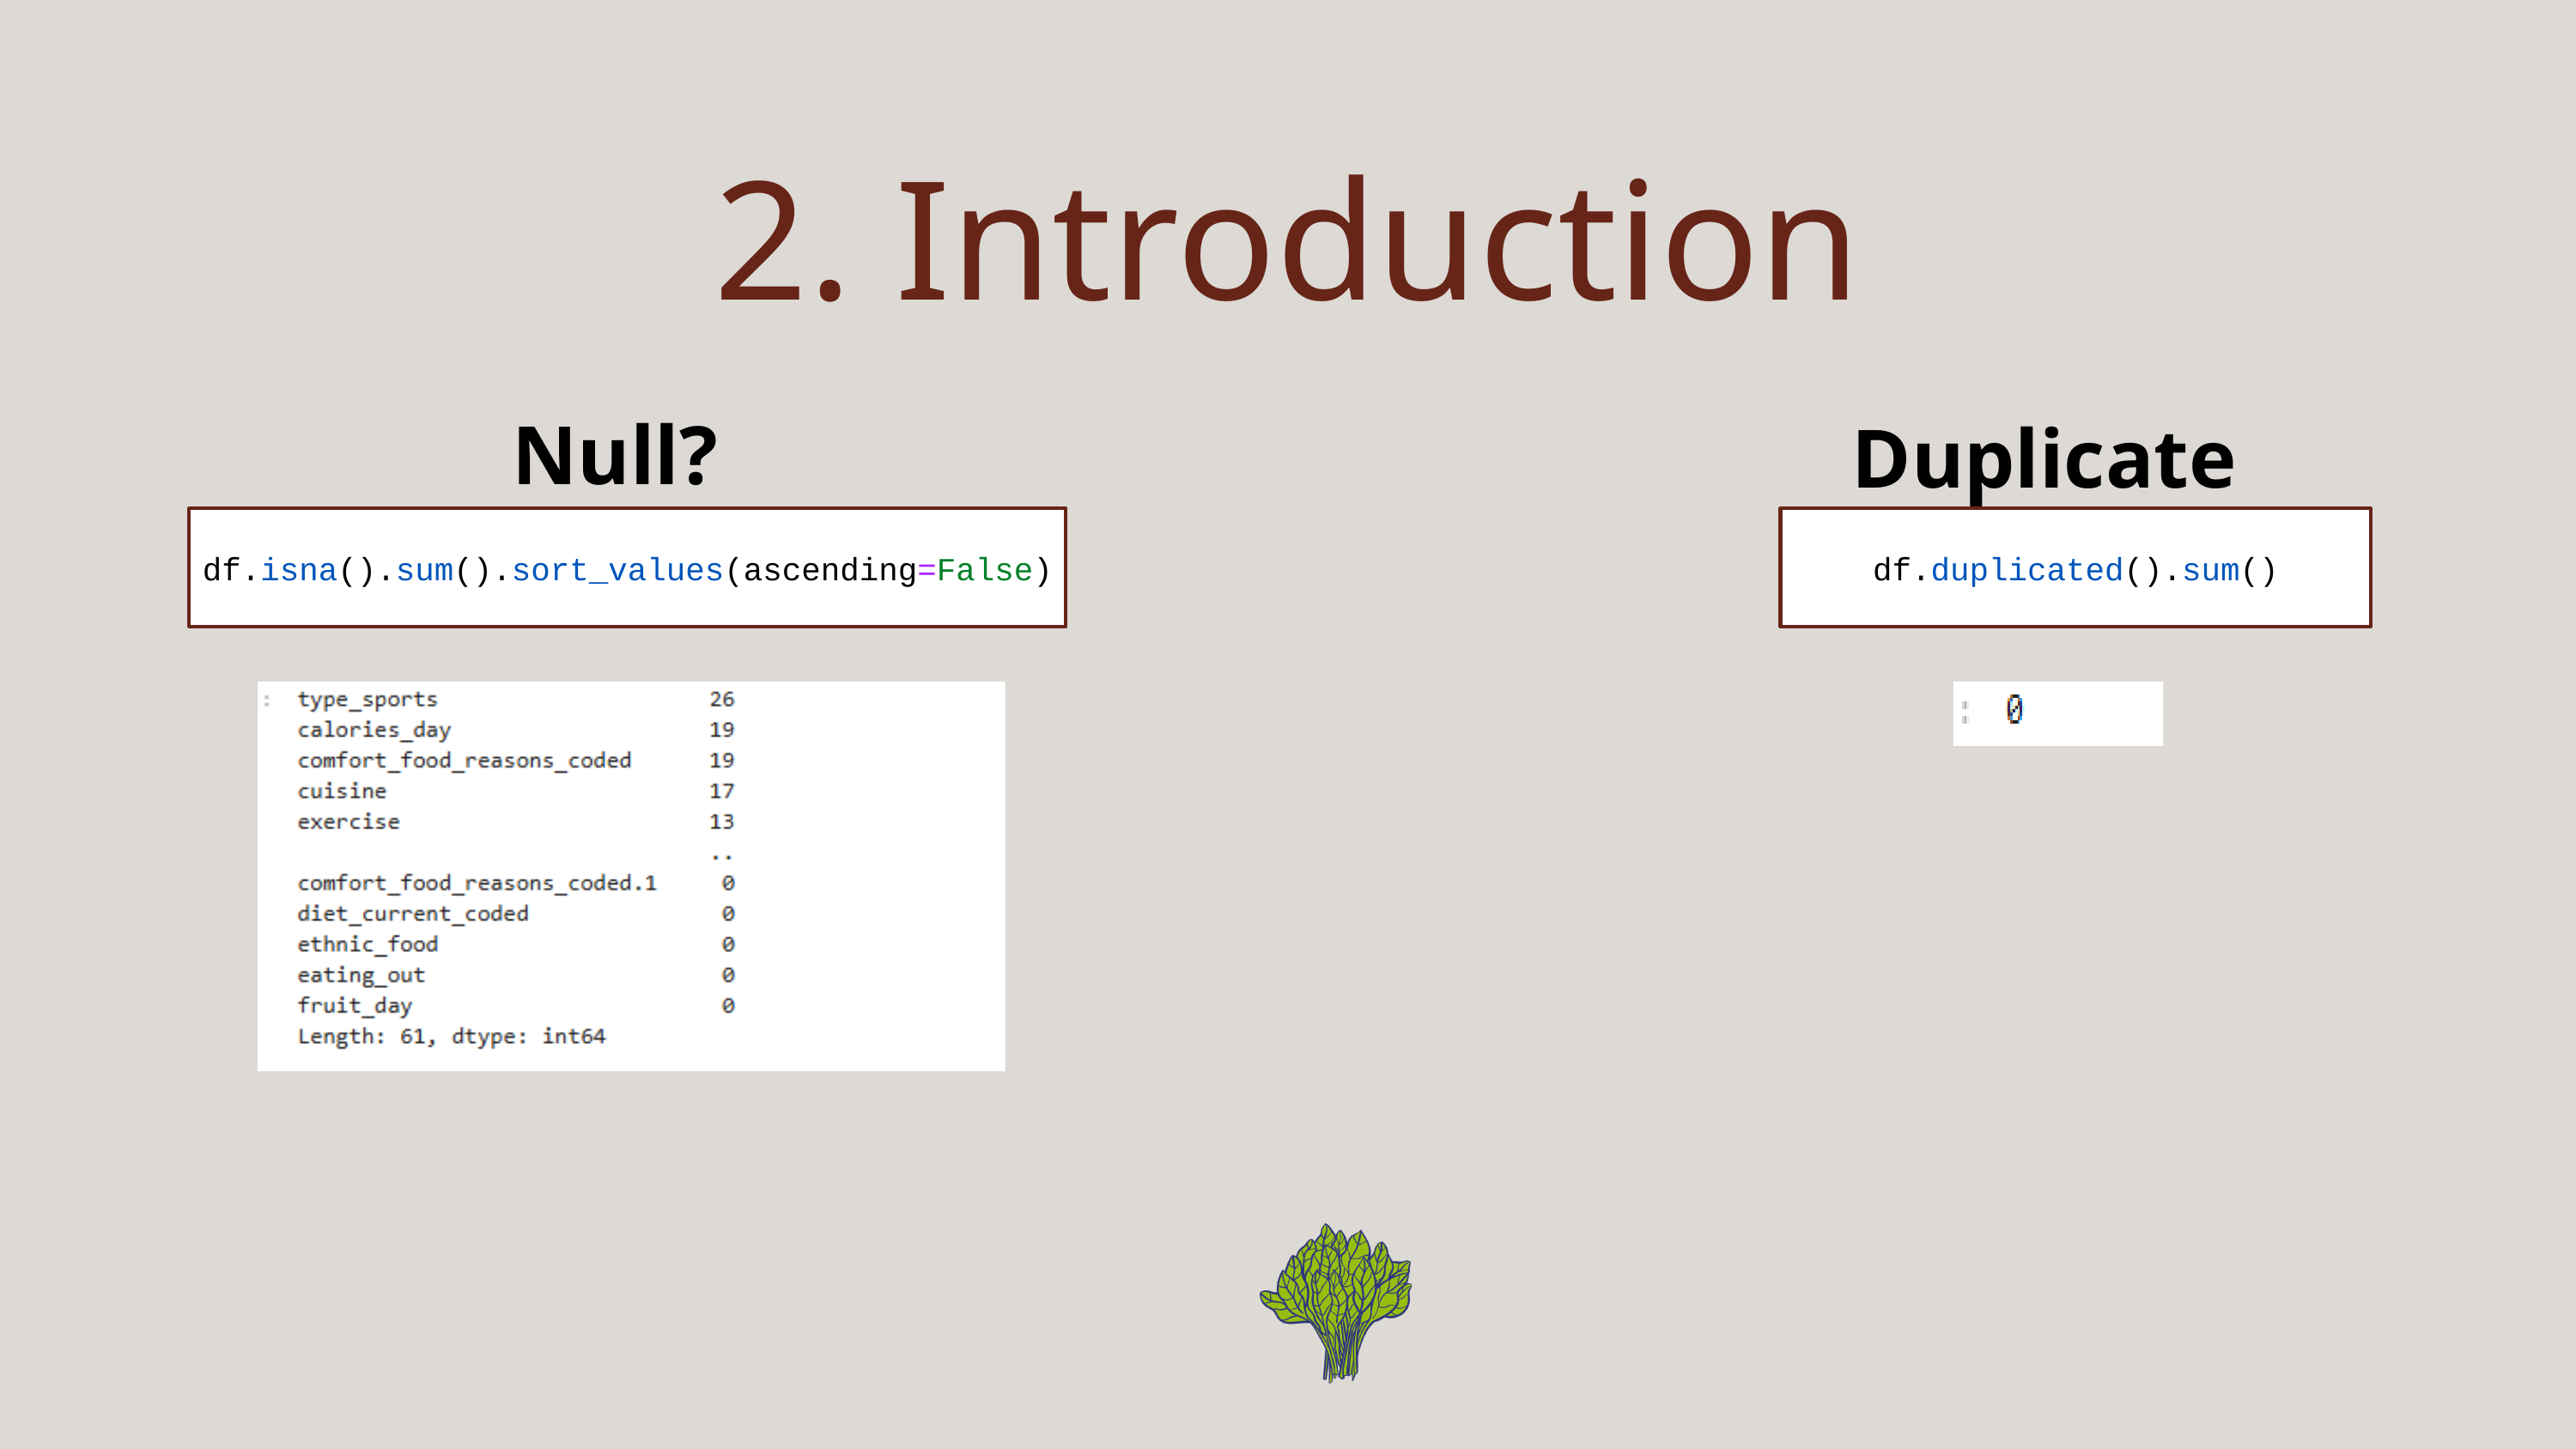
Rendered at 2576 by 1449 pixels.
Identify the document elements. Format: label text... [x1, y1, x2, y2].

text_box 2. Introduction [685, 102, 1891, 333]
text_box [1260, 1223, 1413, 1384]
text_box df.duplicated().sum() [1778, 506, 2372, 628]
picture [257, 682, 1005, 1071]
text_box Null? [512, 387, 743, 500]
text_box Duplicated? [1851, 391, 2239, 506]
picture [1953, 682, 2164, 746]
text_box df.isna().sum().sort_values(ascending=False) [187, 506, 1067, 628]
